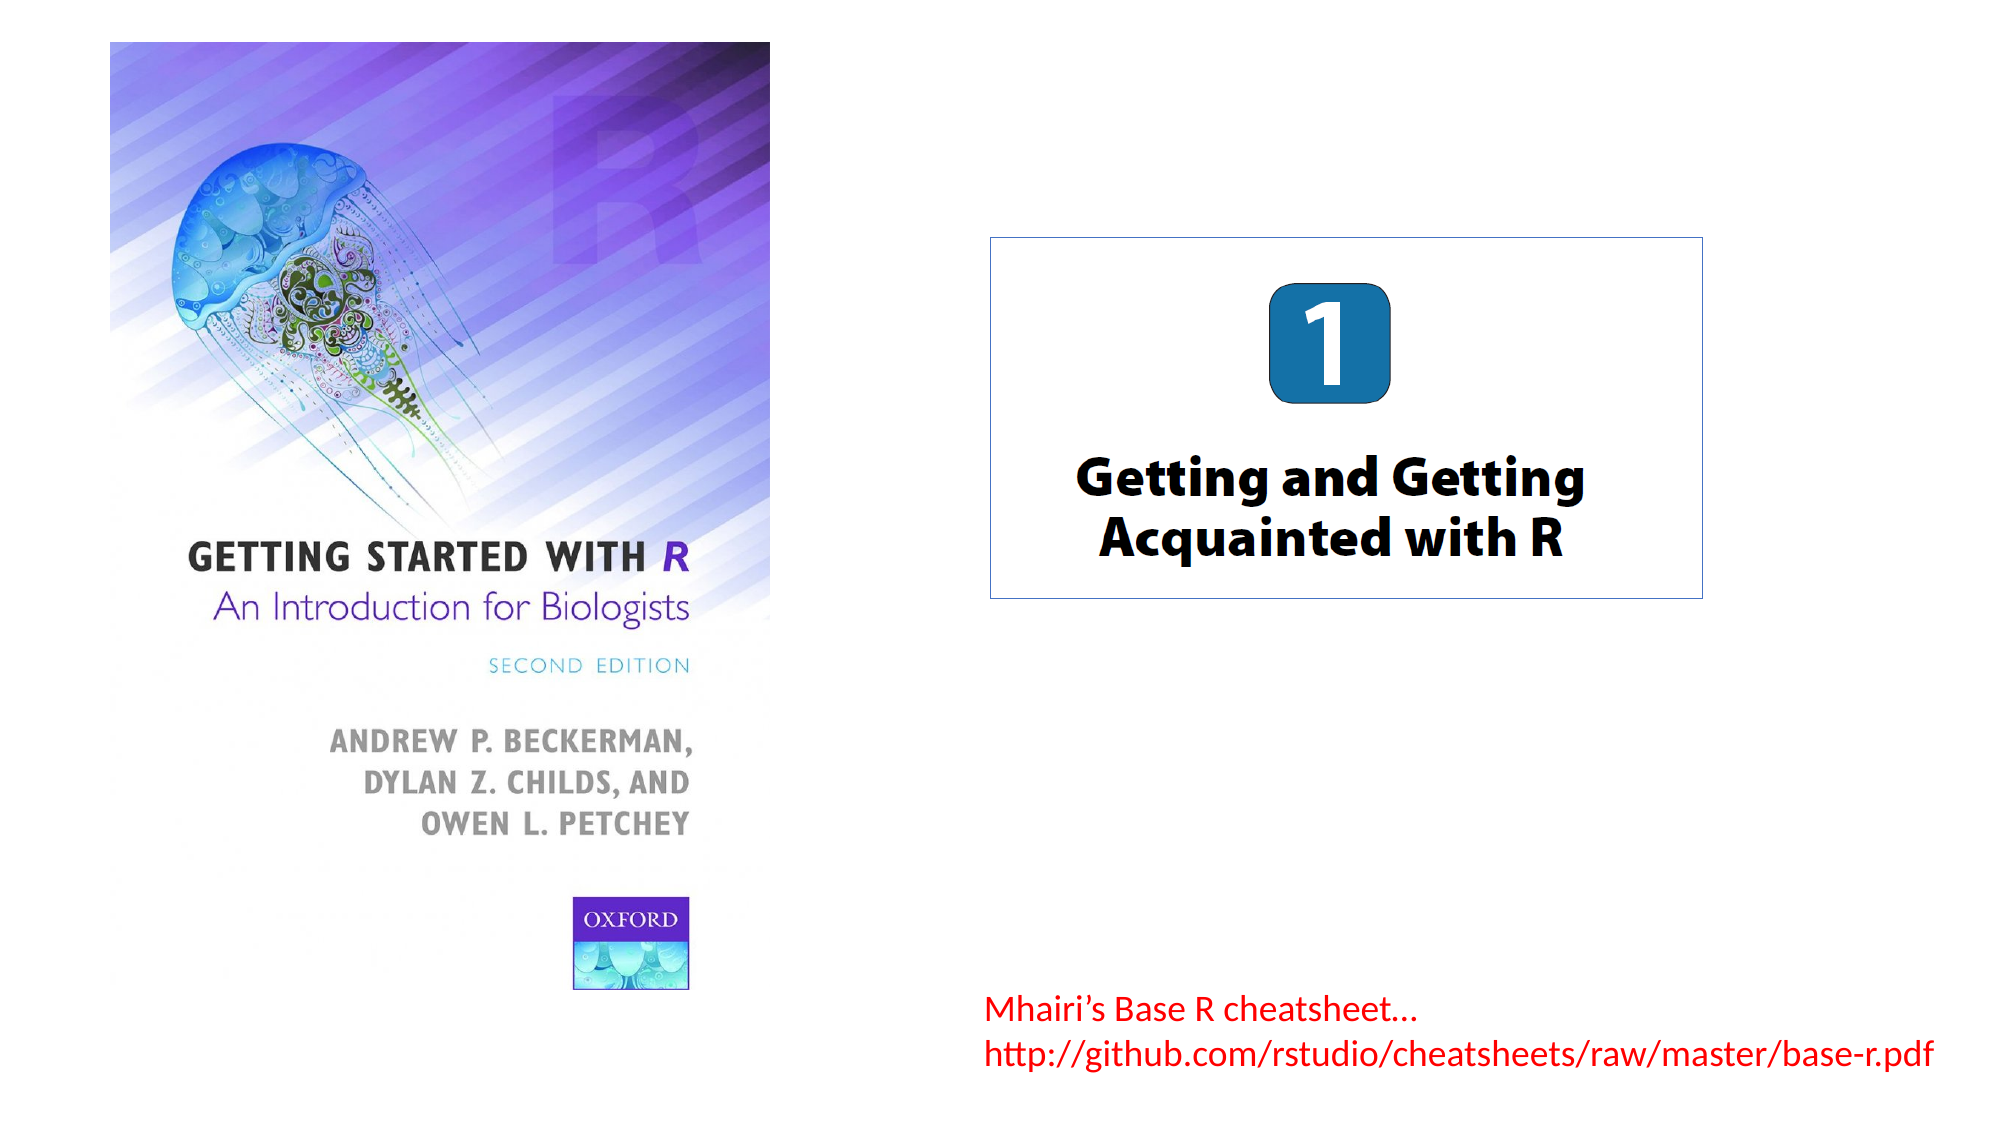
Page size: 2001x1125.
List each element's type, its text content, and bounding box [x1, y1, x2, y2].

picture [110, 42, 770, 990]
text_box Mhairi’s Base R cheatsheet… http://github.com/rstudio/cheatsheets/raw/master/base-r.pdf [969, 976, 1951, 1082]
picture [990, 237, 1703, 599]
